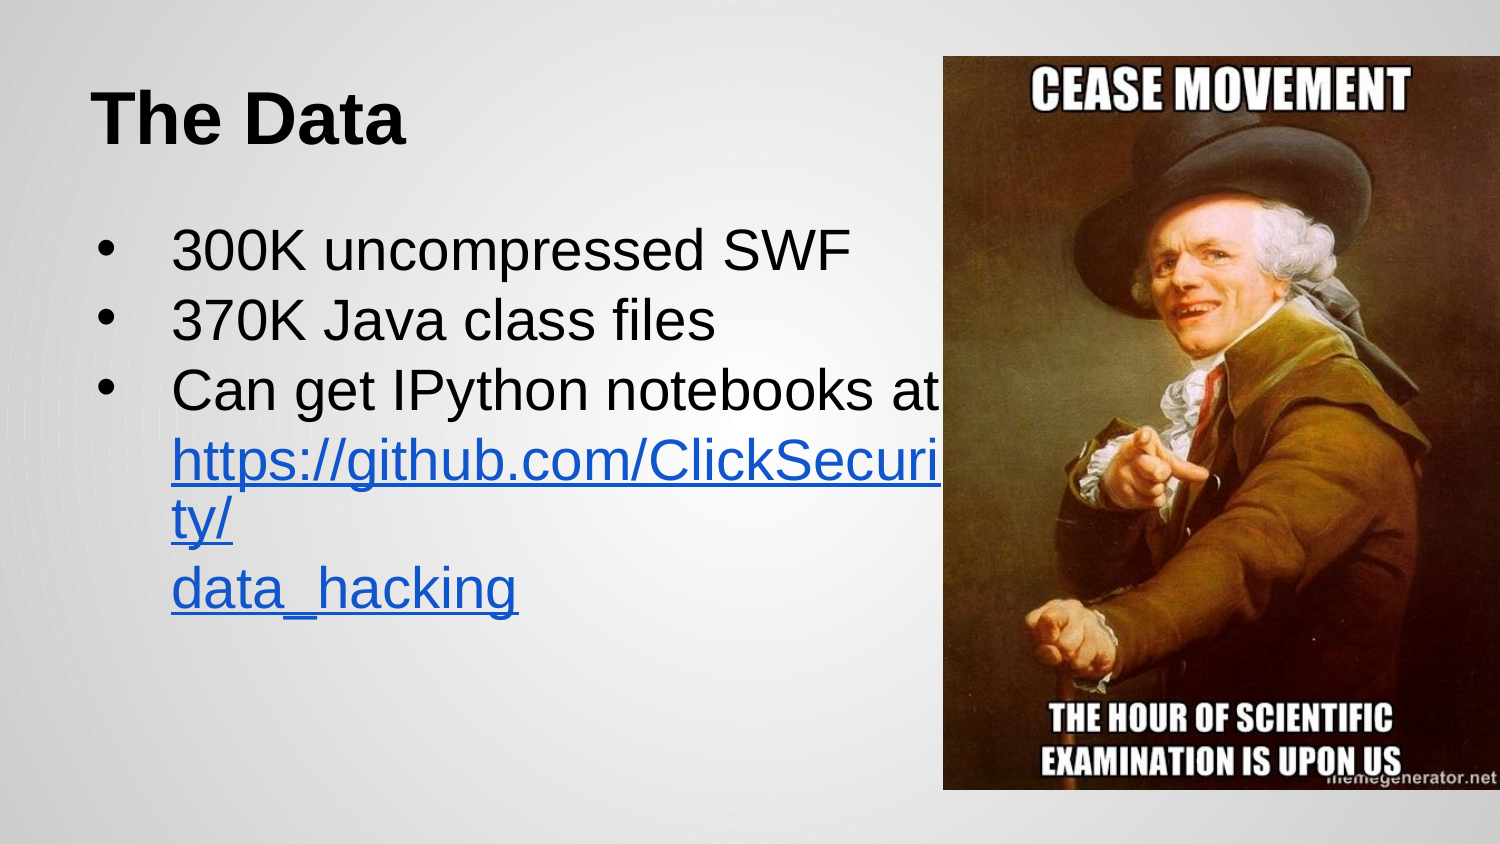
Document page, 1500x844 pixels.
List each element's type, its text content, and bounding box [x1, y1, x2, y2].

title The Data [75, 33, 1425, 175]
list 300K uncompressed SWF 370K Java class files Can get IPython notebooks at https://github.com/ClickSecurity/data_hacking [75, 196, 961, 808]
picture [943, 55, 1500, 790]
